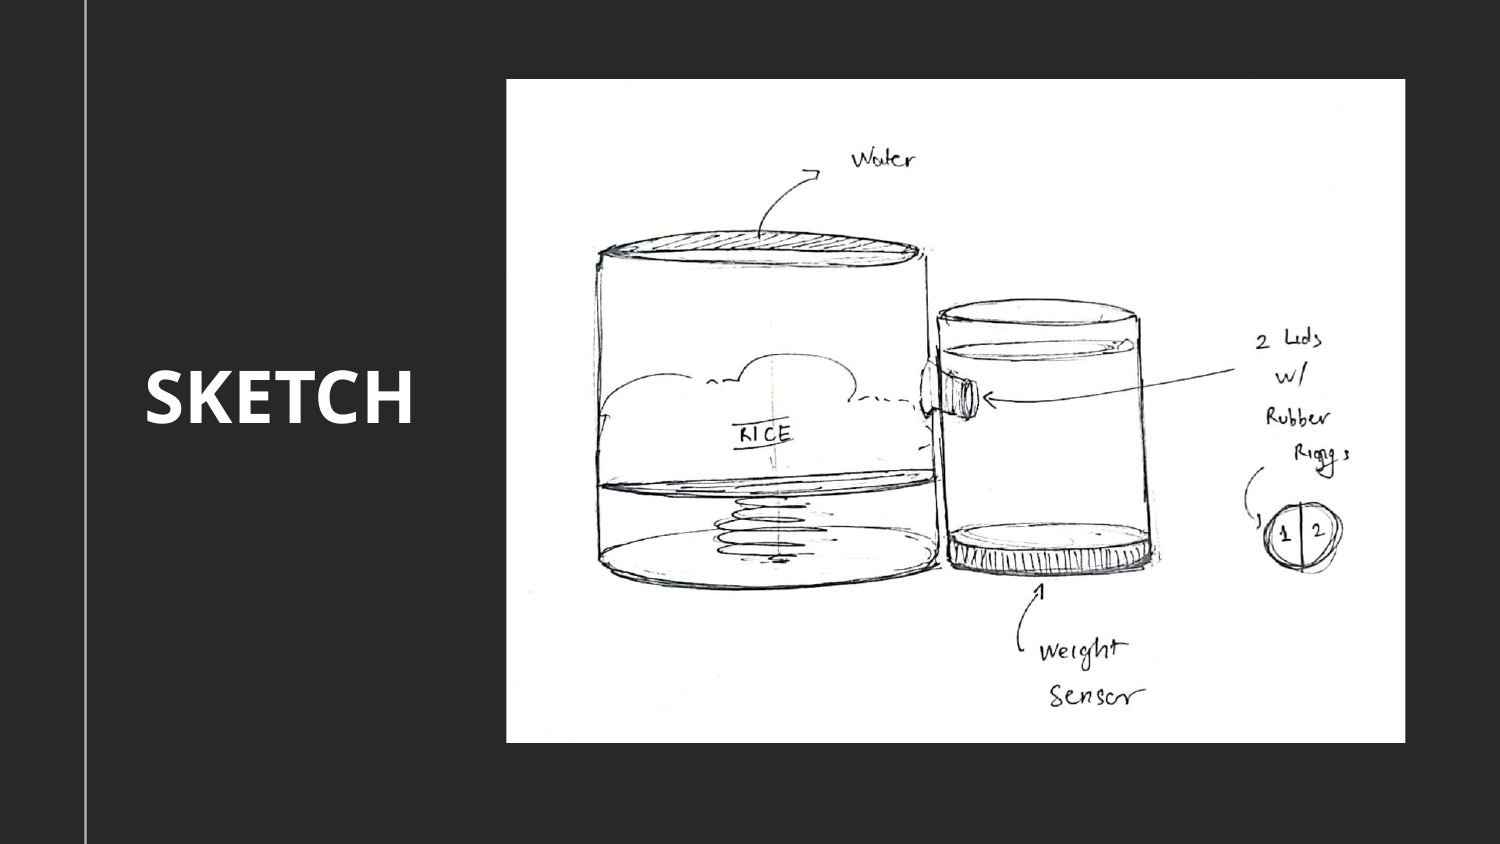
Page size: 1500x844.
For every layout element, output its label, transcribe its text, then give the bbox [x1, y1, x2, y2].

picture [505, 79, 1406, 744]
title SKETCH [129, 347, 500, 442]
